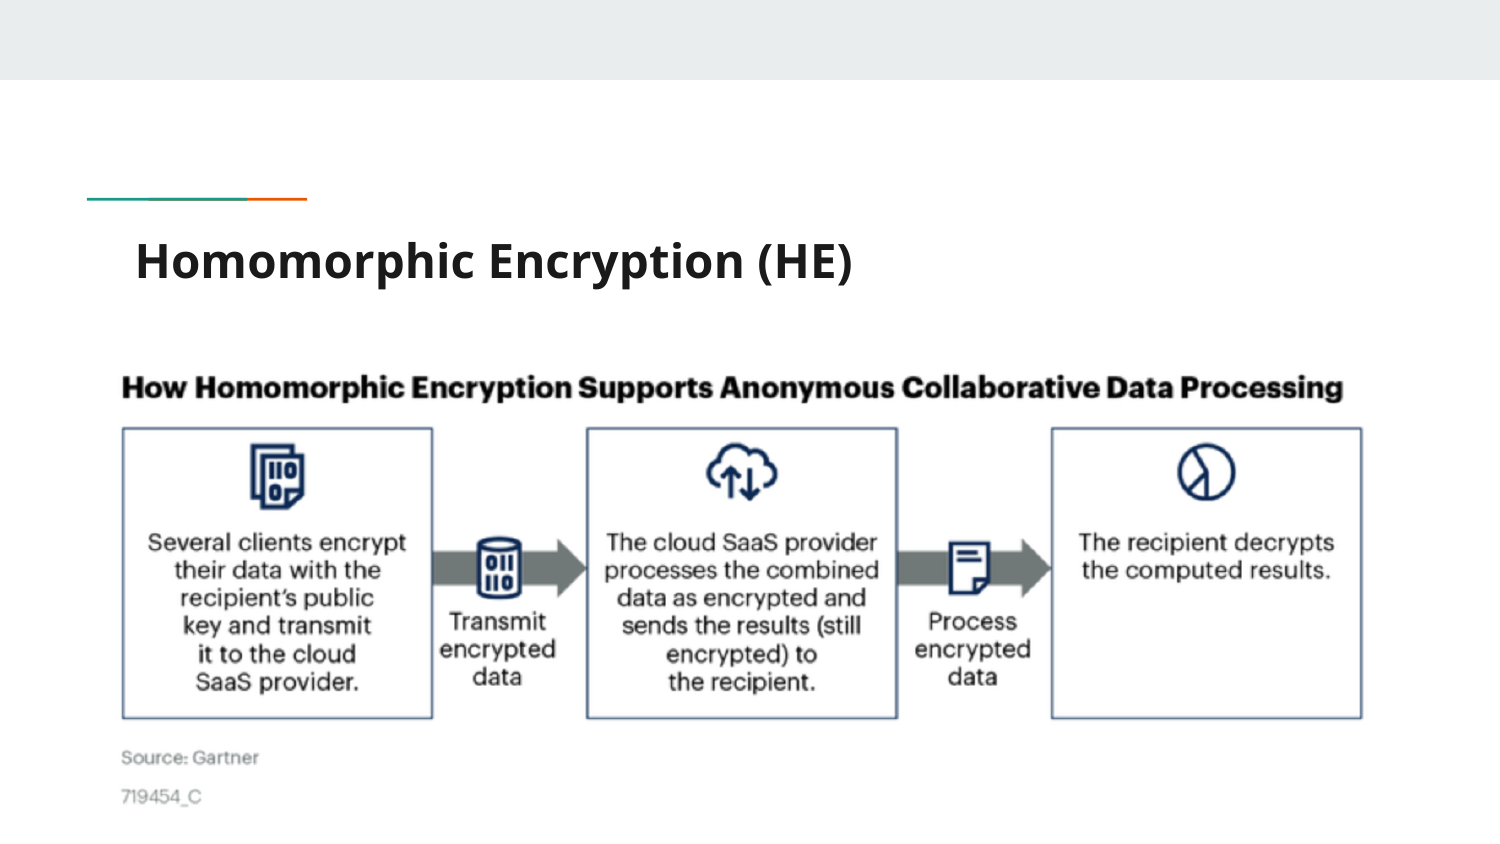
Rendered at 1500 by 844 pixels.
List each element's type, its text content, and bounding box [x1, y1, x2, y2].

title Homomorphic Encryption (HE) [119, 216, 1381, 305]
picture [74, 348, 1426, 844]
